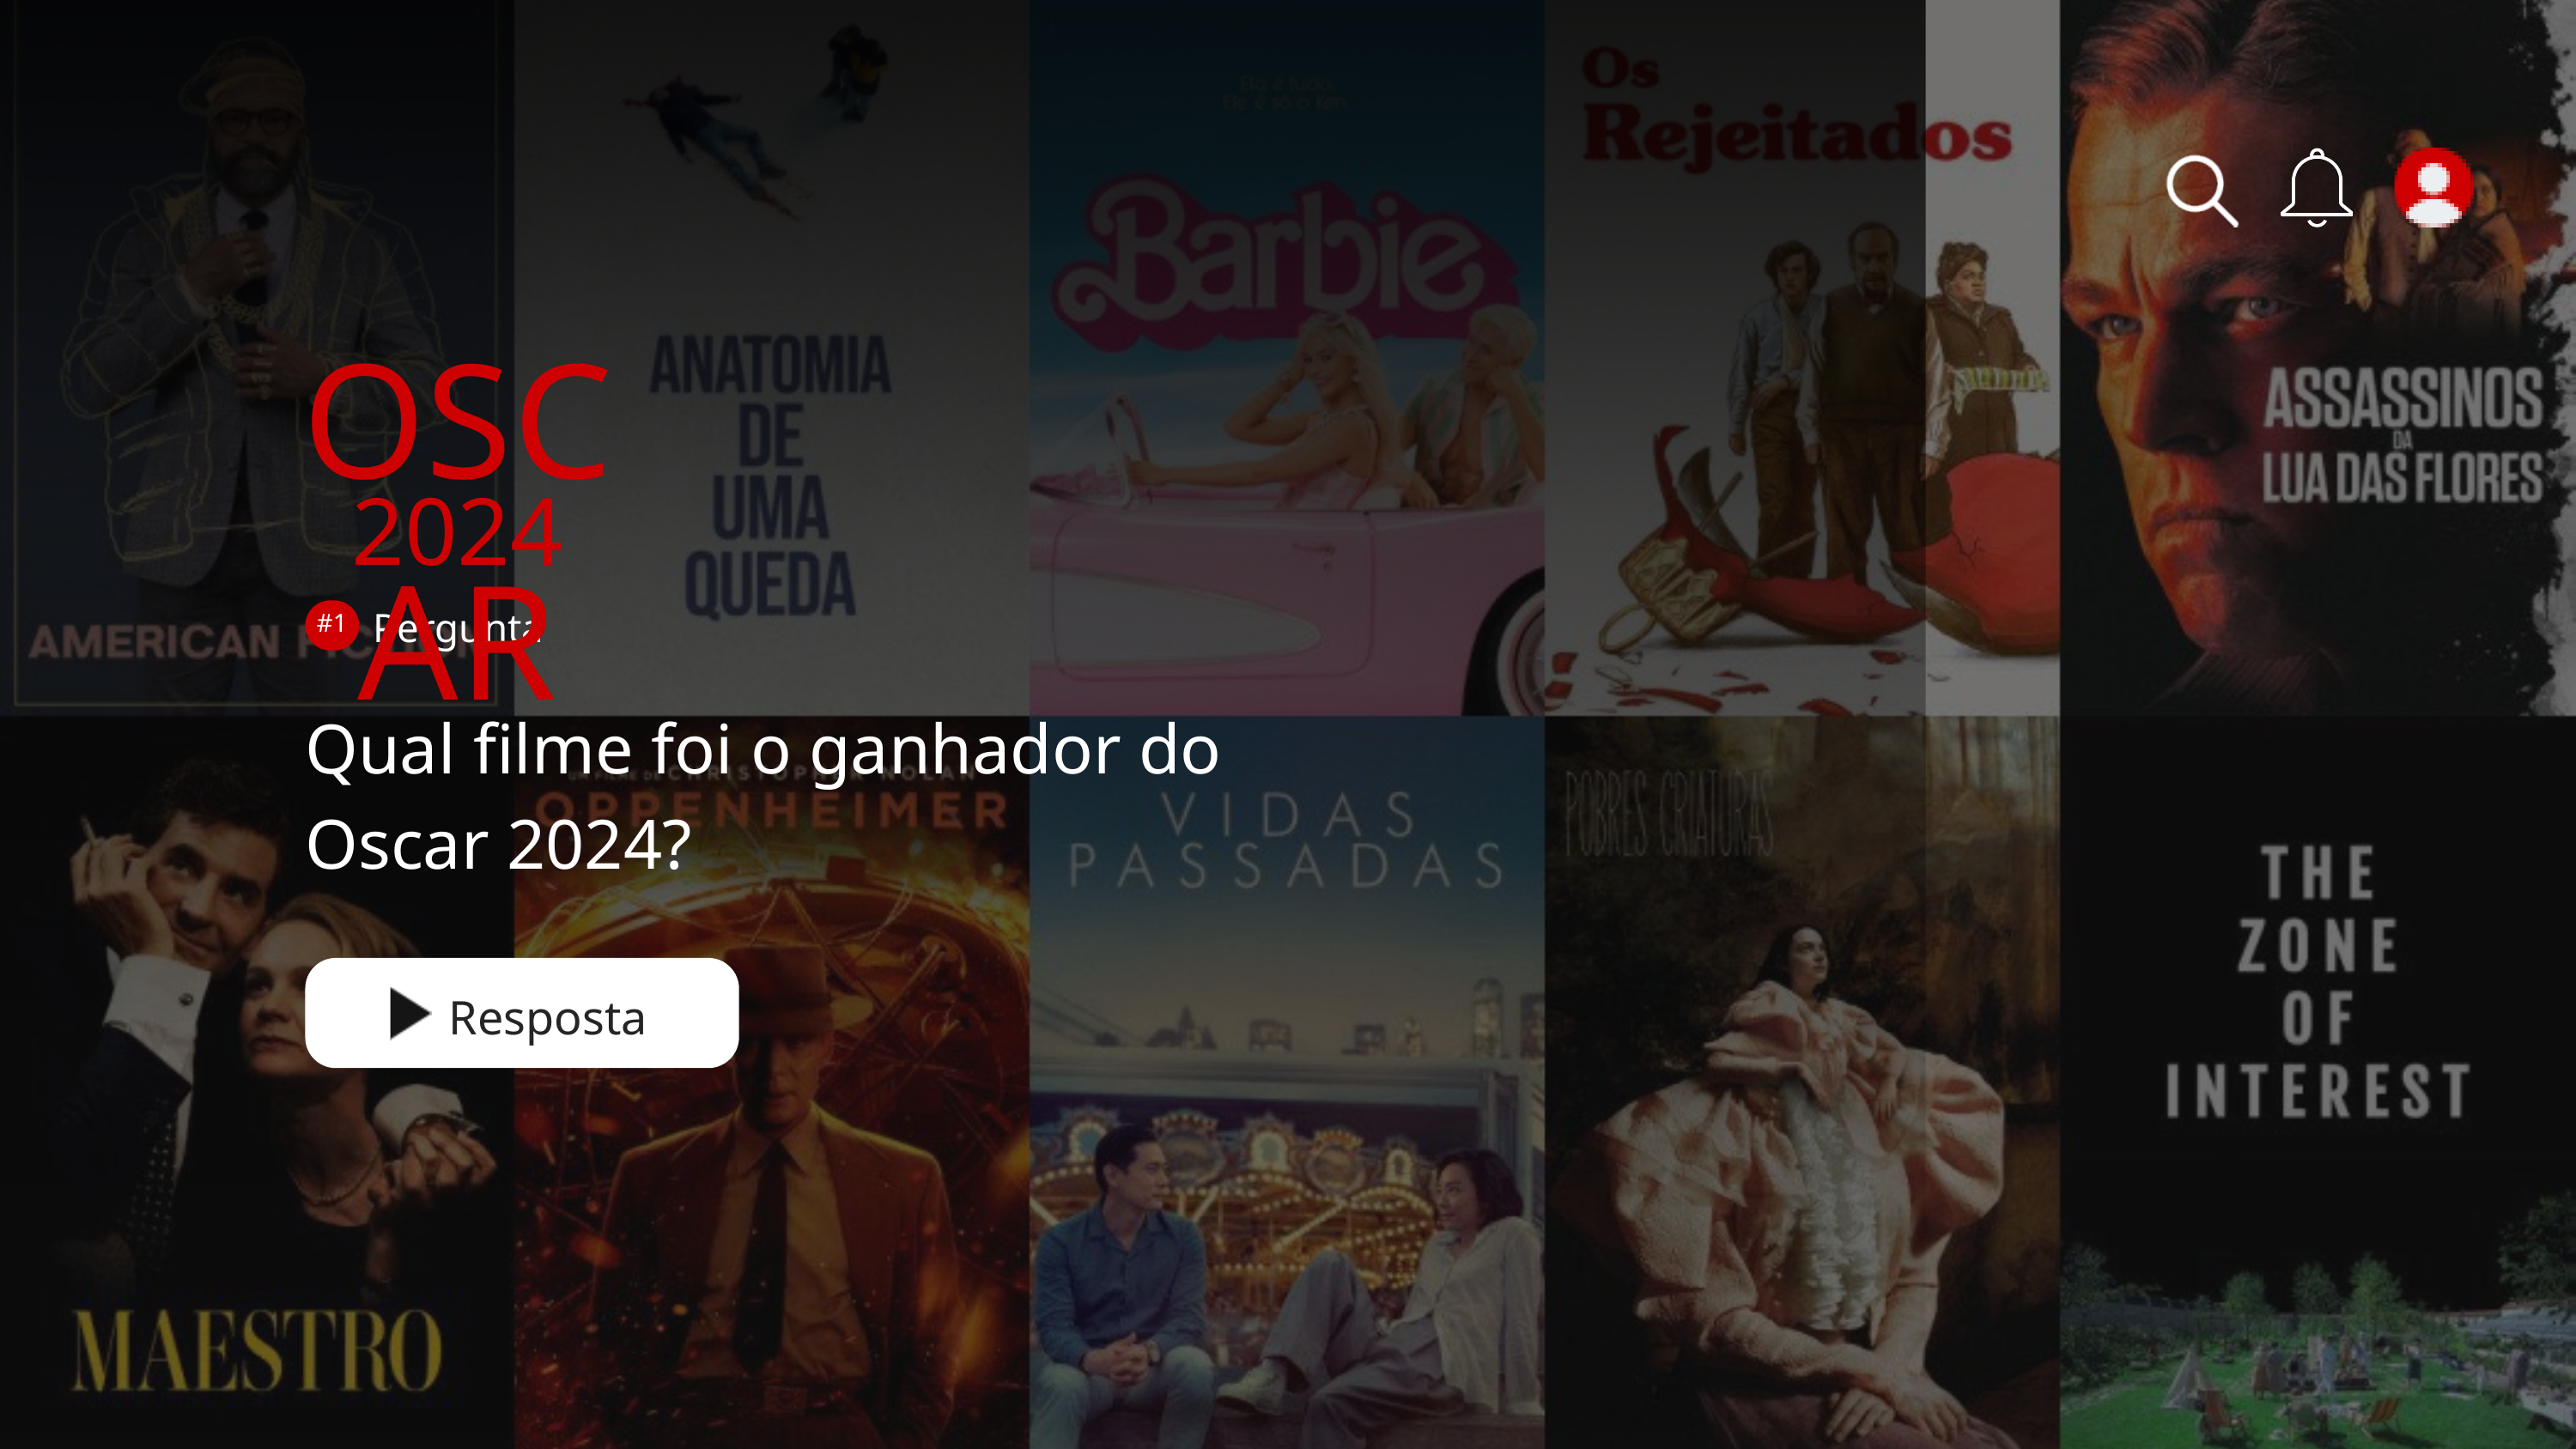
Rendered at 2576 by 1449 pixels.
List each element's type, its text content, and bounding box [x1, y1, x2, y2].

text_box Qual filme foi o ganhador do Oscar 2024? [305, 692, 1288, 882]
text_box [2281, 148, 2354, 228]
text_box [0, 0, 1926, 1449]
text_box [2394, 148, 2475, 228]
text_box [1926, 0, 2576, 1449]
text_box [214, 306, 702, 703]
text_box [305, 957, 739, 1069]
text_box [2165, 153, 2239, 228]
